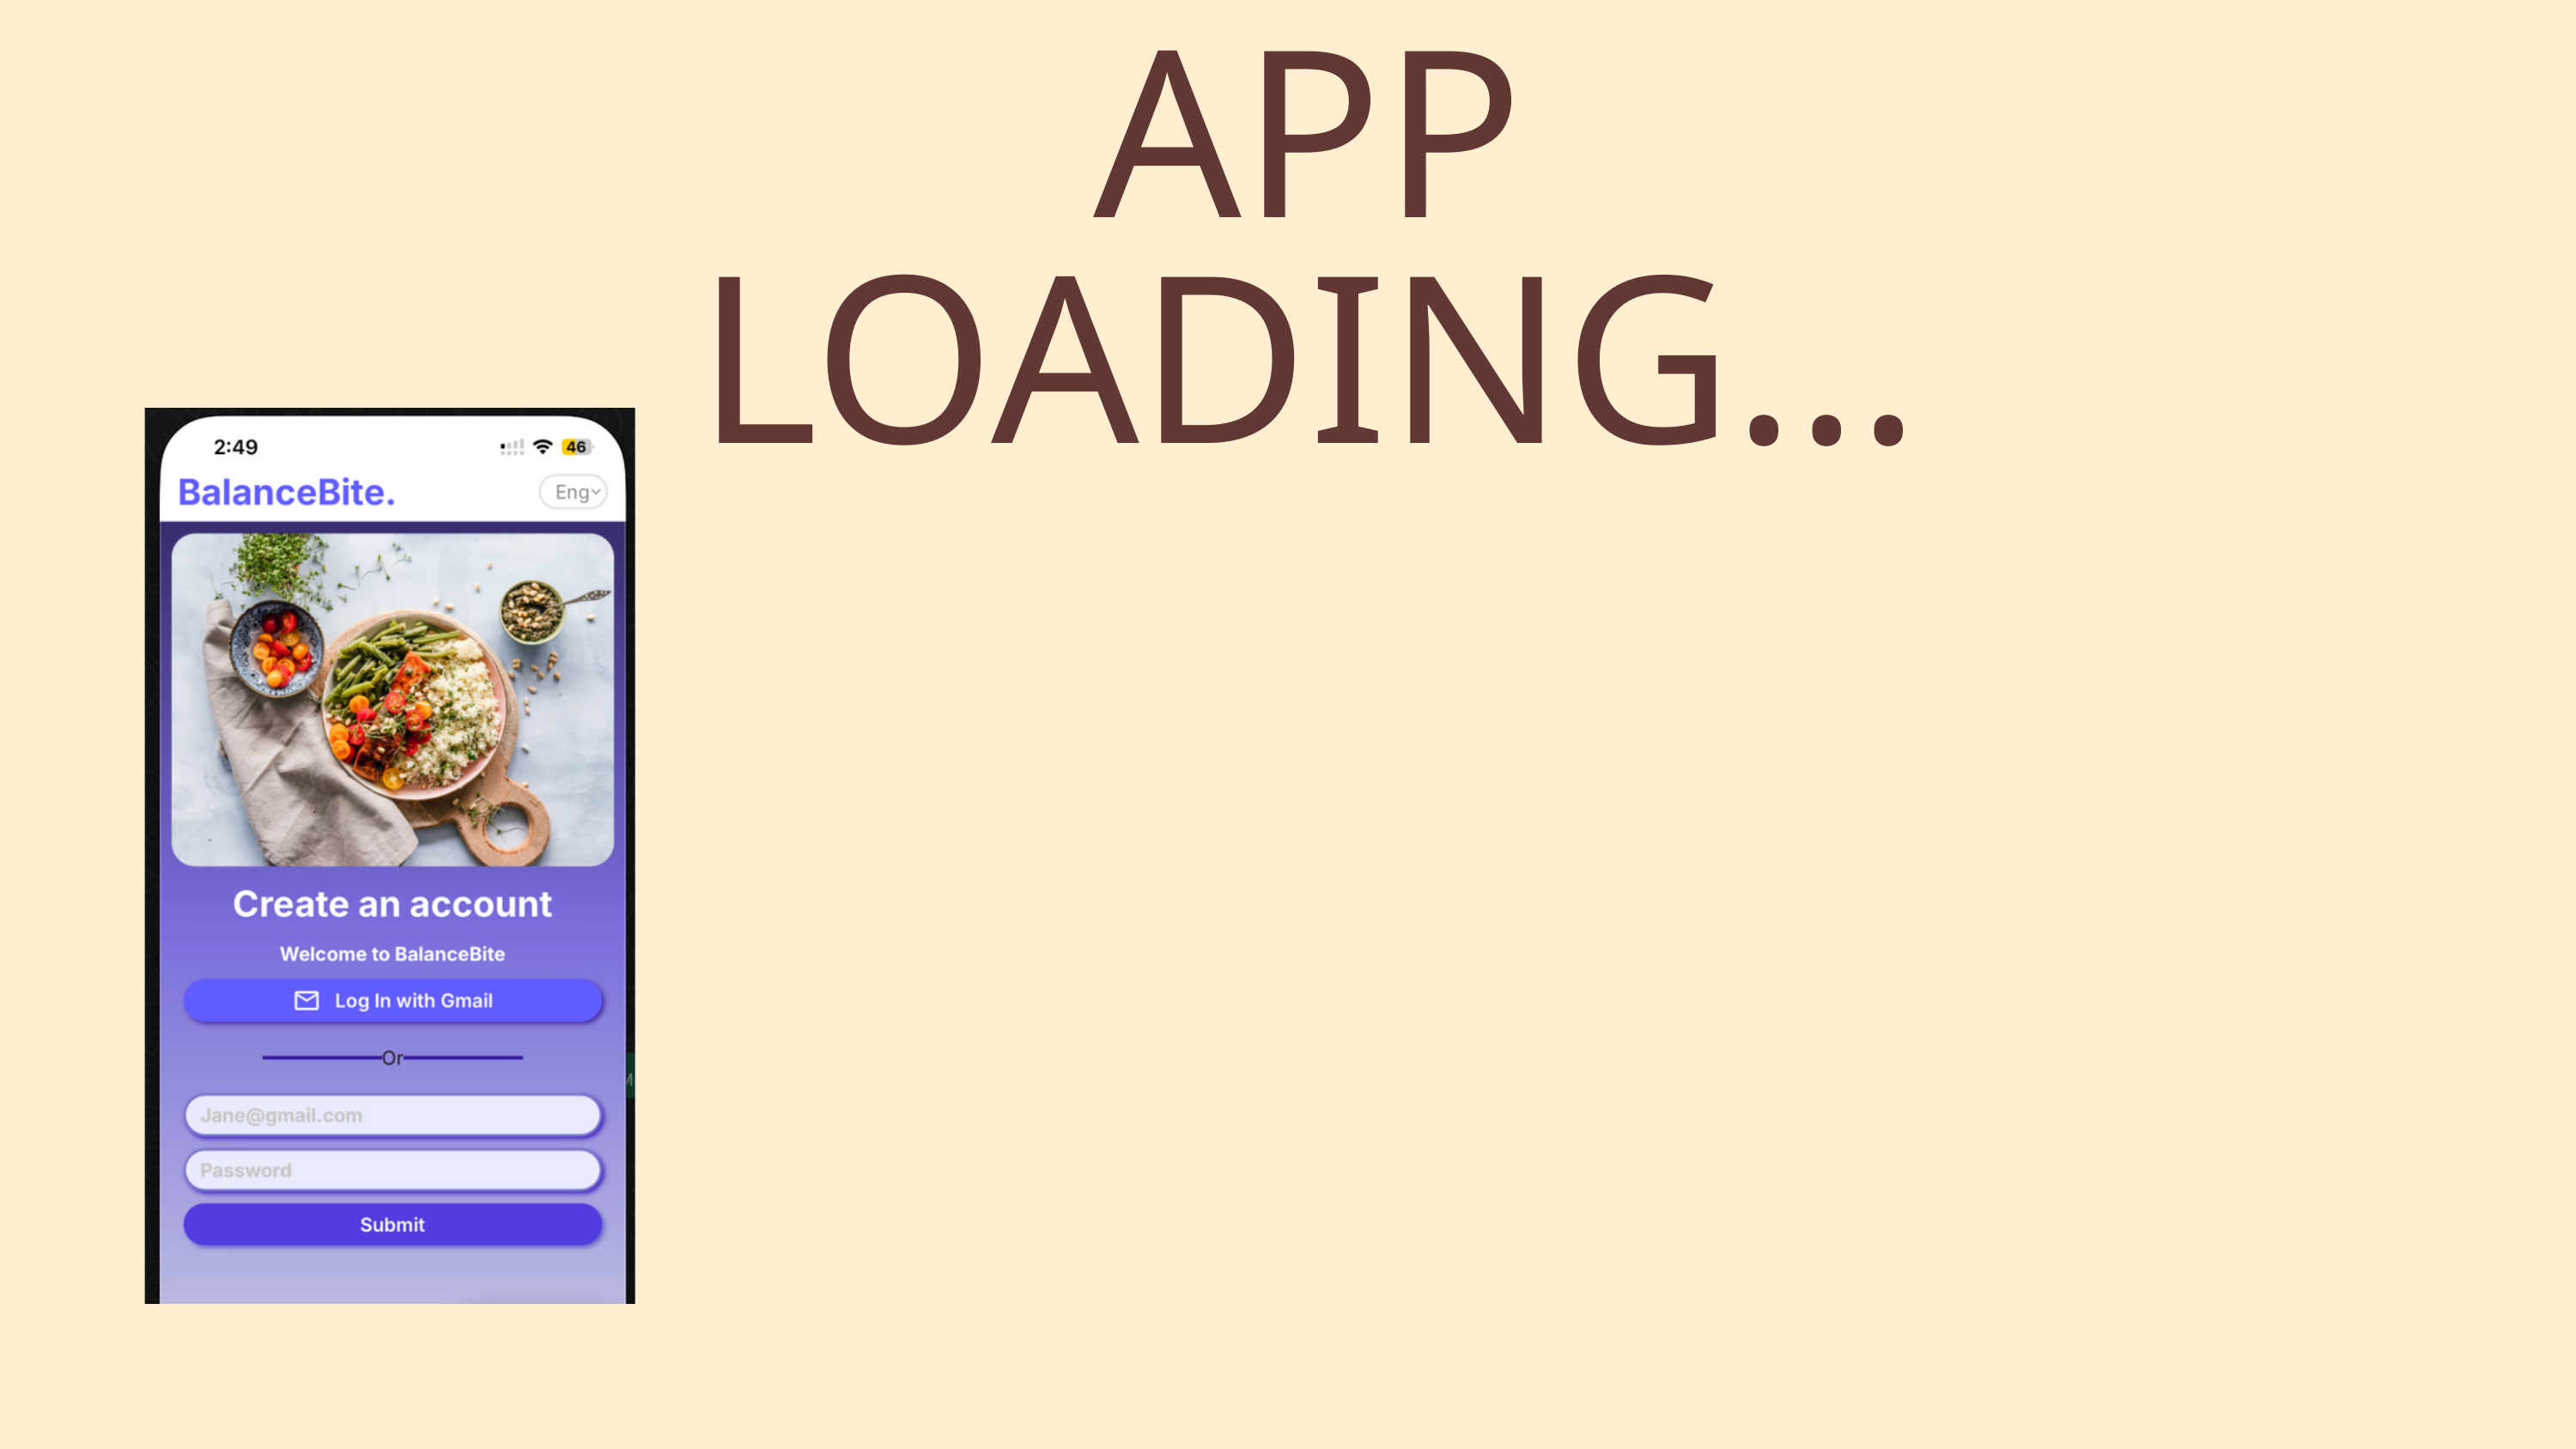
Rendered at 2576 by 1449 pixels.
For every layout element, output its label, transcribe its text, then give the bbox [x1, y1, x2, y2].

text_box [144, 408, 635, 1304]
text_box APP LOADING... [544, 39, 2073, 490]
